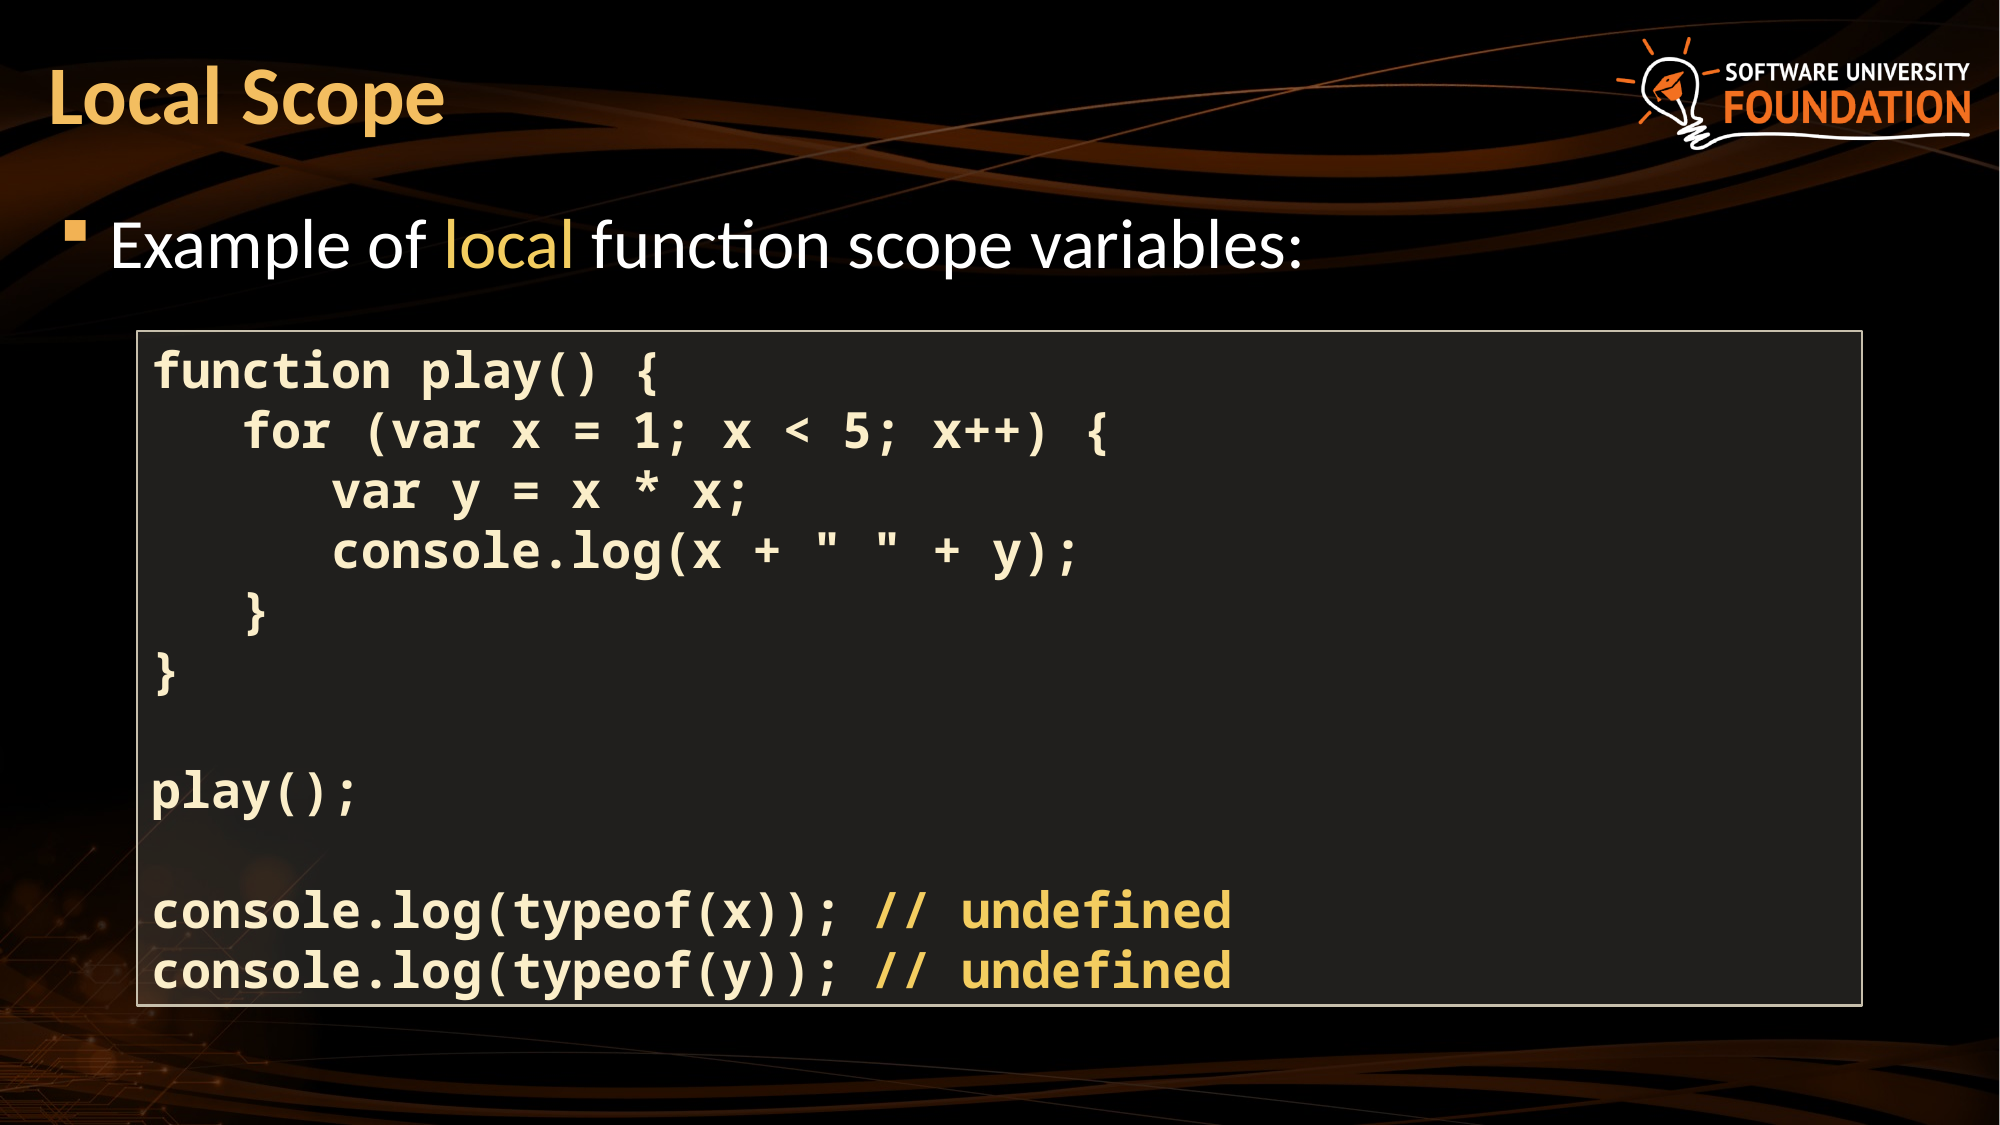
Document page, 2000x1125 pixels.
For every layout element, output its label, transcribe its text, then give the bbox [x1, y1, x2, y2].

list Example of local function scope variables: [41, 187, 1978, 1102]
text_box function play() { for (var x = 1; x < 5; x++) { var y = x * x; console.log(x + " " + y); } } play(); console.log(typeof(x)); // undefined console.log(typeof(y)); // undefined [137, 330, 1863, 1006]
picture [0, 0, 2000, 1125]
title Local Scope [30, 6, 1602, 189]
